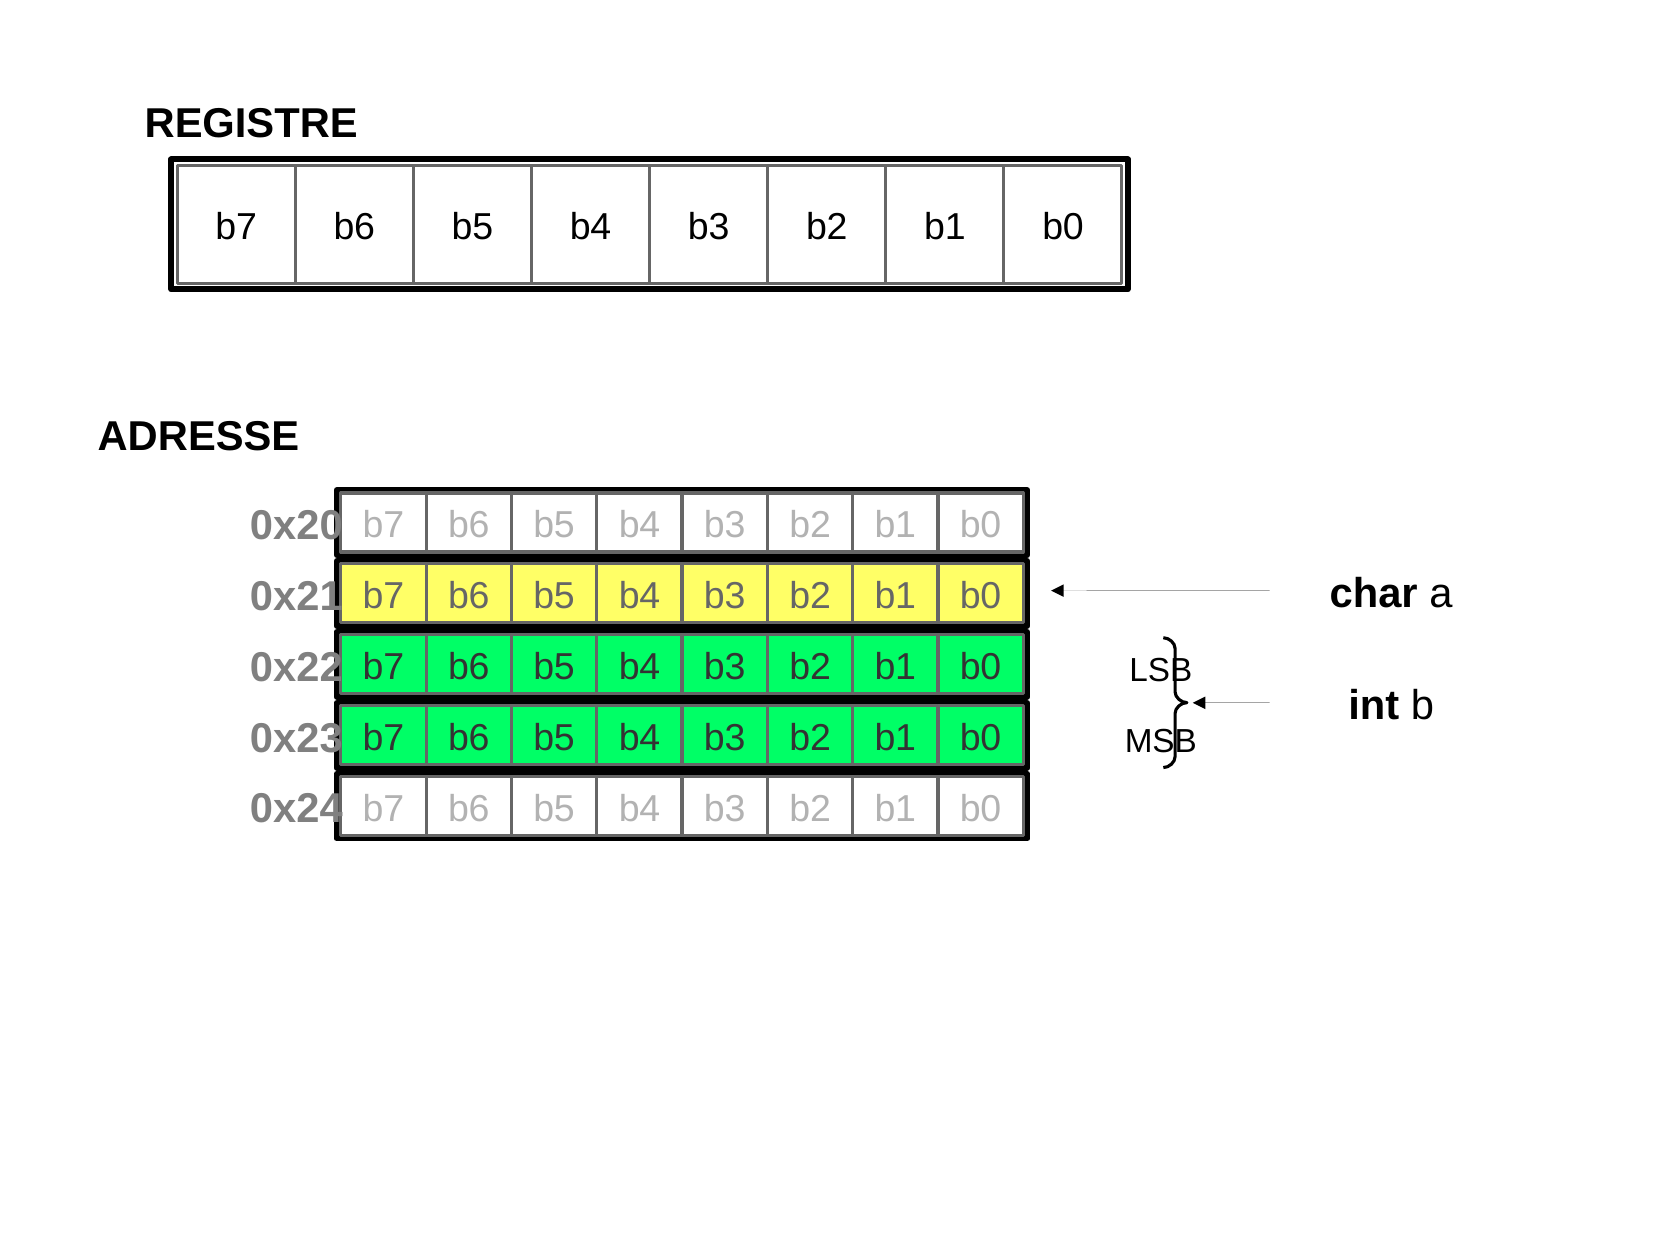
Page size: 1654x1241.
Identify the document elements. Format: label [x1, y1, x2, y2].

text_box [1051, 558, 1513, 621]
text_box [206, 702, 1028, 768]
text_box [171, 159, 1128, 290]
text_box [206, 560, 1028, 626]
text_box [206, 631, 1028, 697]
text_box [82, 401, 326, 464]
text_box [206, 773, 1028, 839]
text_box [206, 490, 1028, 556]
text_box [1039, 637, 1513, 774]
text_box [129, 88, 385, 151]
